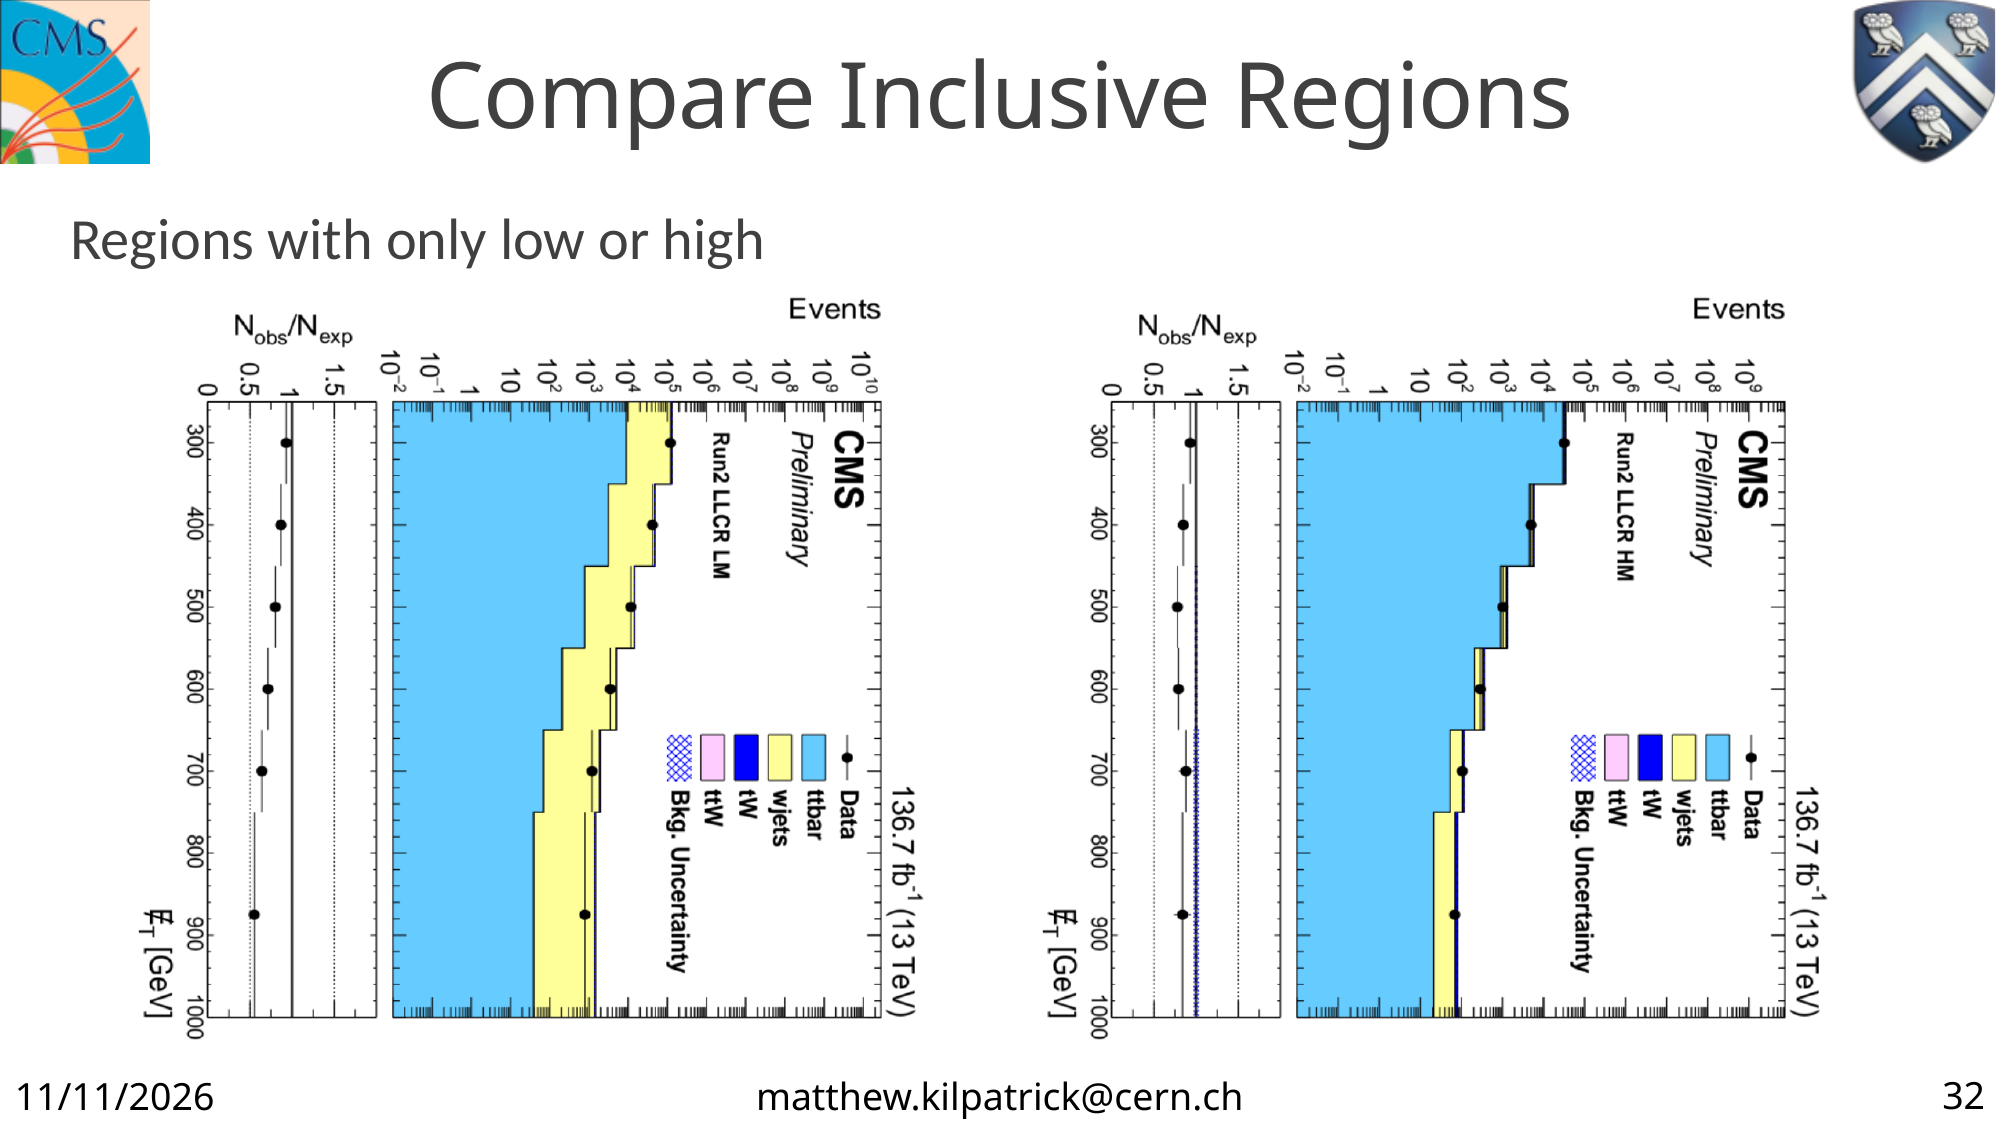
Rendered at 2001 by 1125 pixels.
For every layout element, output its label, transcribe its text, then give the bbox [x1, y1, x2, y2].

picture [153, 262, 920, 1061]
slide_number 32 [1784, 1064, 2000, 1125]
picture [1057, 262, 1824, 1061]
title Compare Inclusive Regions [137, 33, 1863, 168]
footer matthew.kilpatrick@cern.ch [439, 1065, 1561, 1125]
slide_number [0, 1065, 257, 1125]
